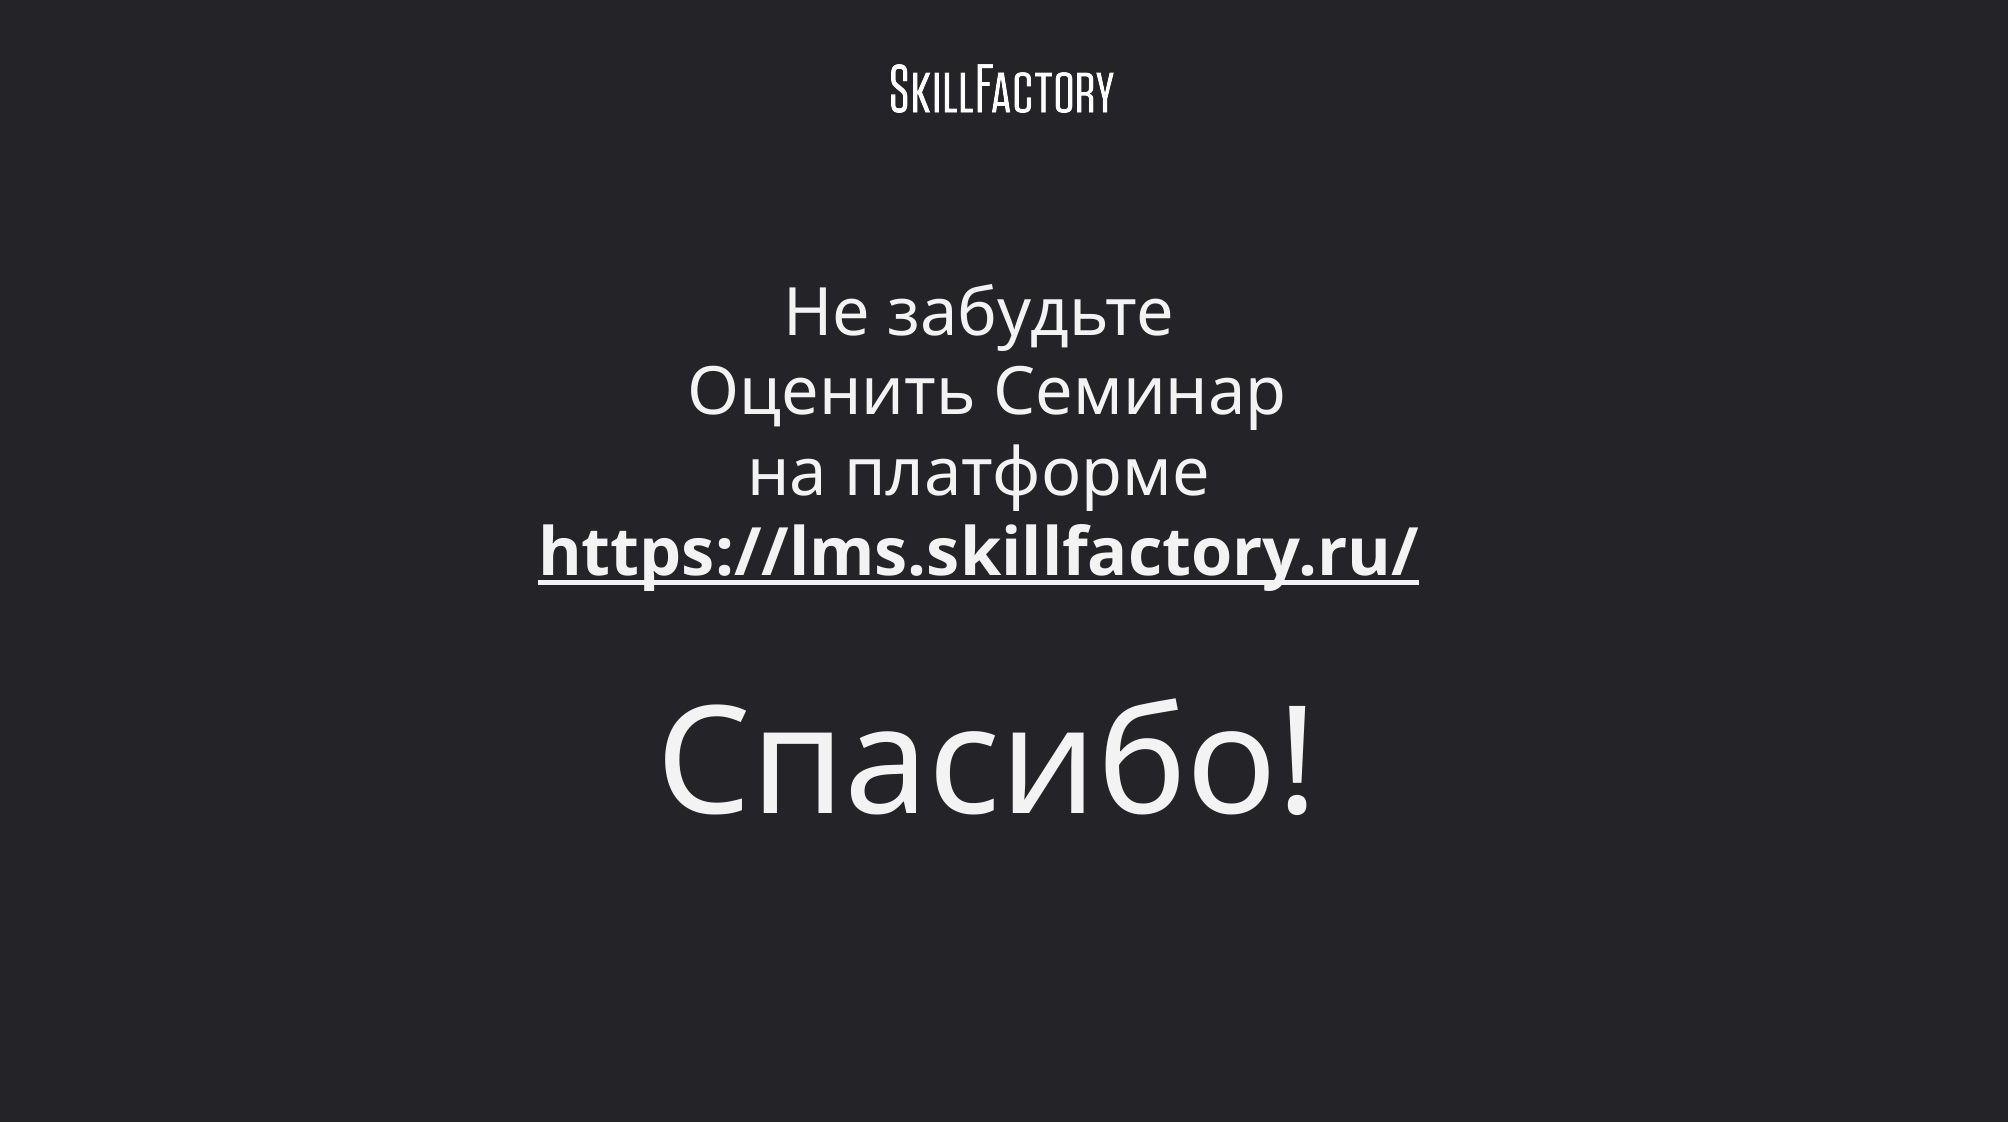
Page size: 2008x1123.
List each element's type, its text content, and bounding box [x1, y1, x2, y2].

text_box Не забудьте Оценить Семинар на платформе https://lms.skillfactory.ru/ [200, 248, 1775, 613]
picture [891, 64, 1114, 113]
text_box Спасибо! [199, 643, 1775, 767]
